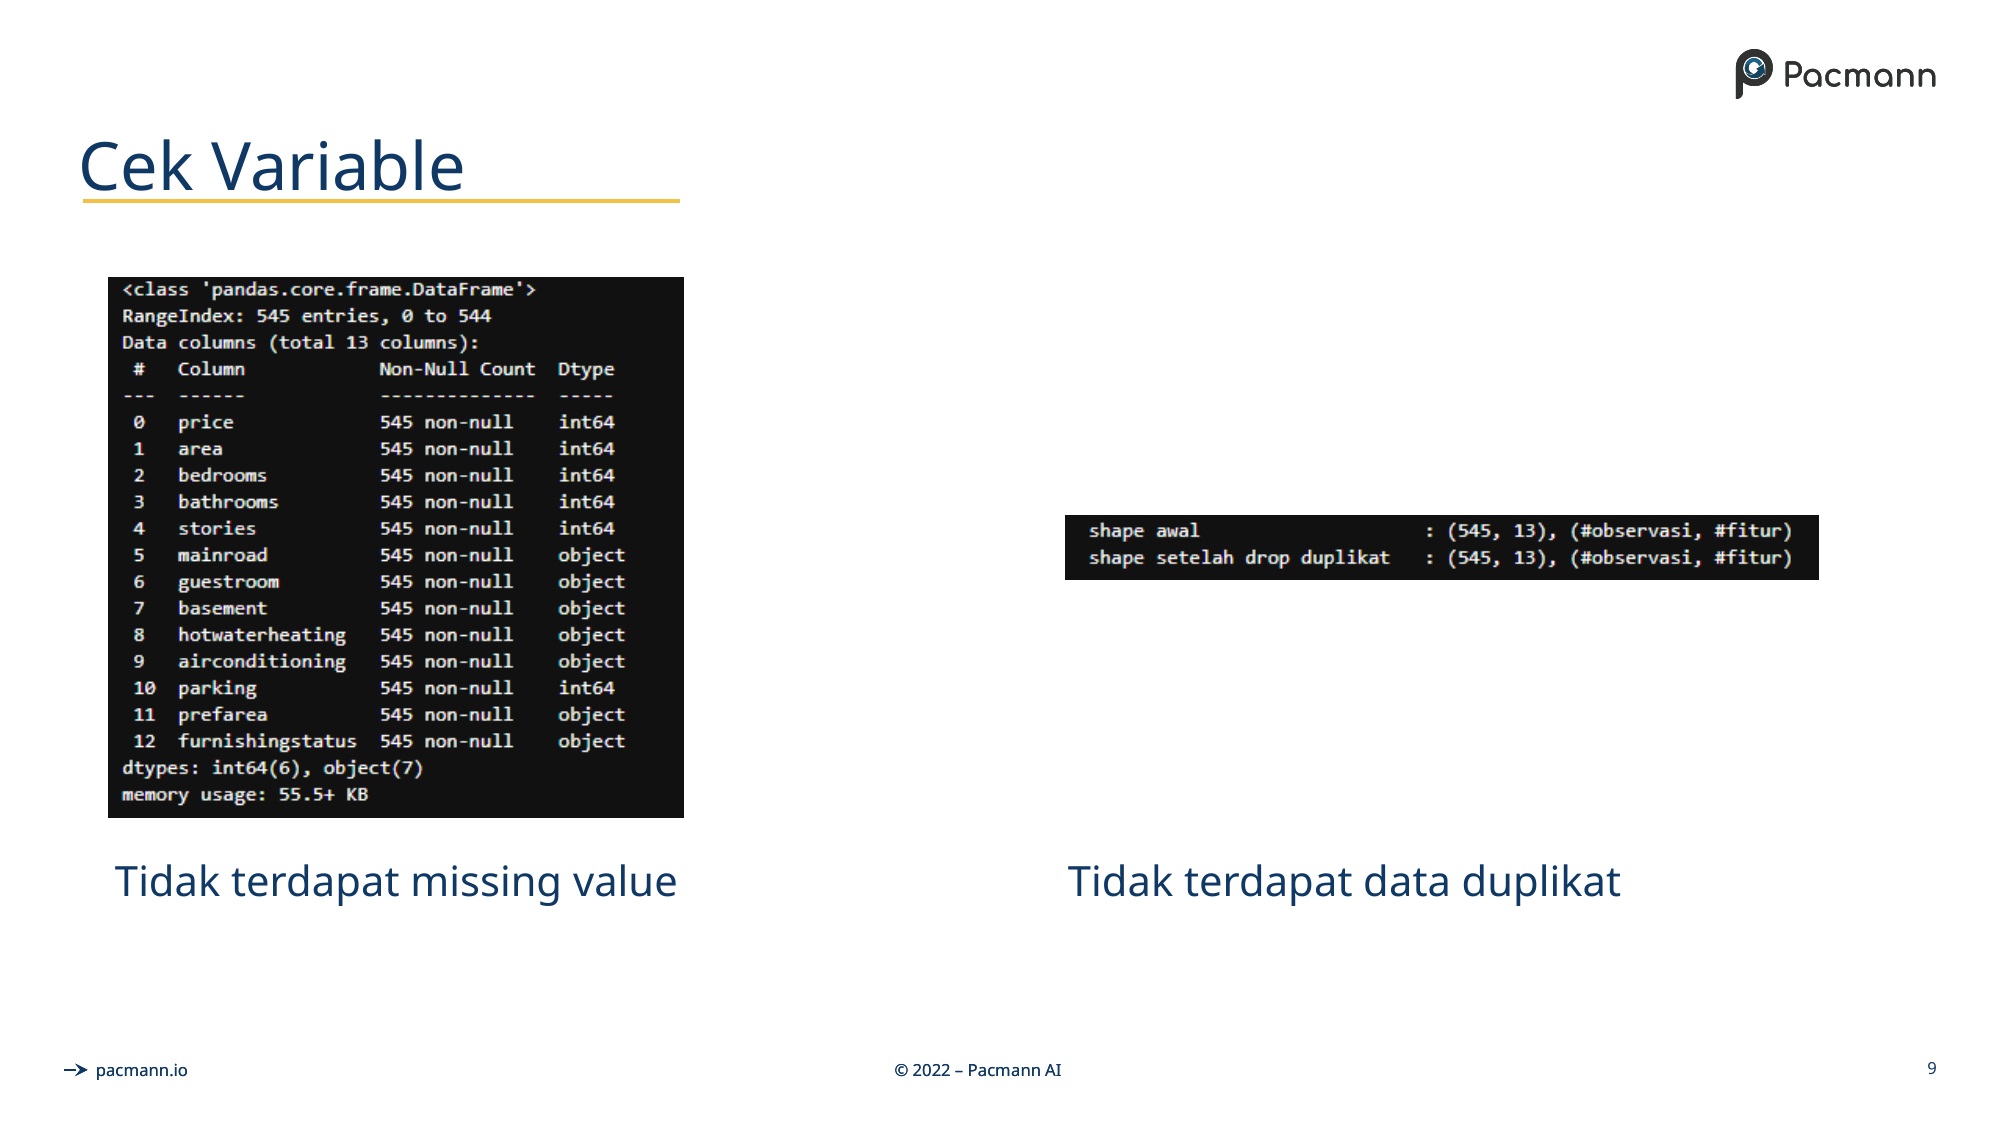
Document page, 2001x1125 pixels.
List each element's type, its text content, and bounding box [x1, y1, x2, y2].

text_box Tidak terdapat data duplikat [1036, 847, 2000, 913]
picture [1065, 515, 1819, 580]
text_box Tidak terdapat missing value [83, 847, 1036, 913]
picture [108, 277, 684, 819]
picture [1707, 36, 1966, 112]
title Cek Variable [63, 59, 1935, 278]
